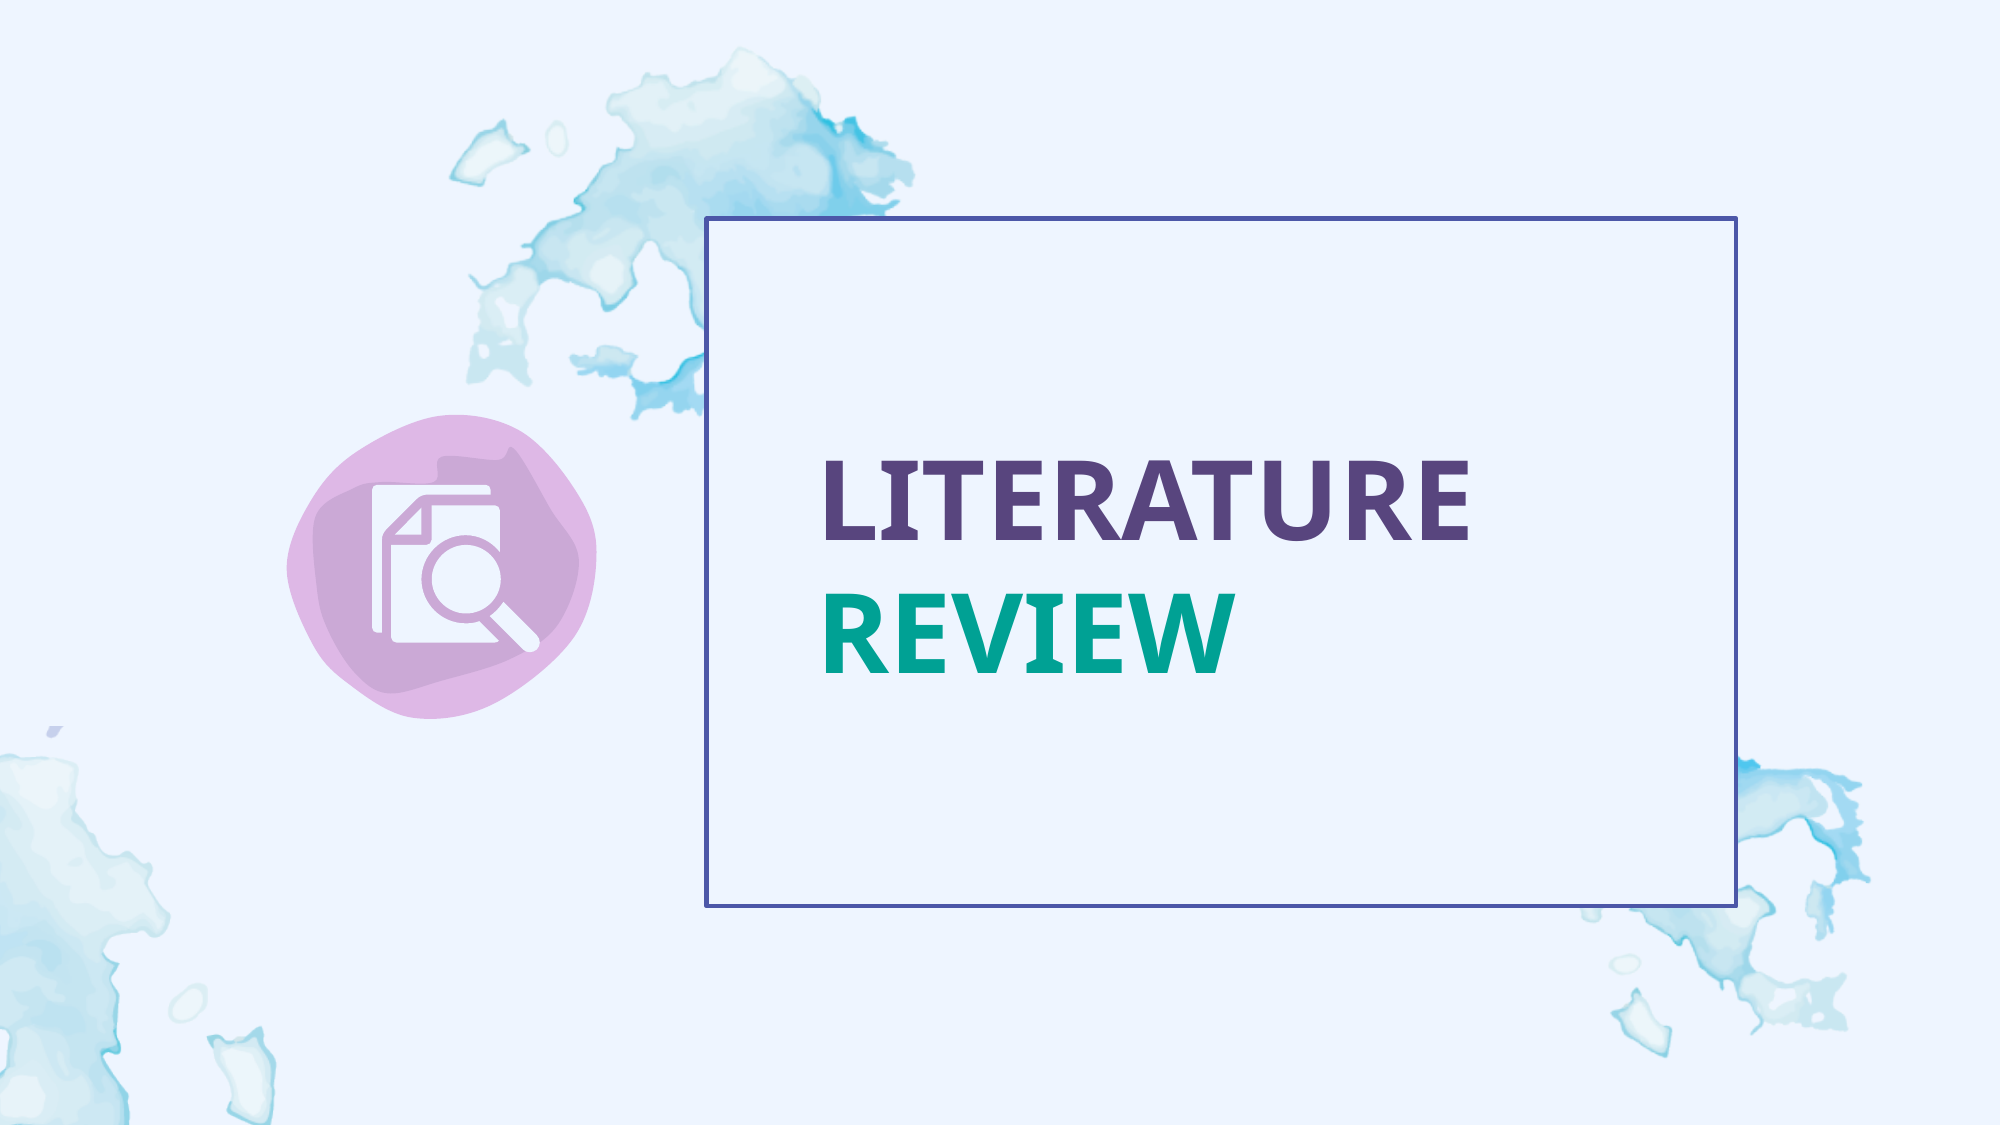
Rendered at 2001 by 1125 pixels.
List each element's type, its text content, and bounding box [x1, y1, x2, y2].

text_box [1400, 640, 1995, 1125]
title LITERATURE REVIEW [796, 405, 1670, 720]
text_box [329, 0, 1006, 564]
picture [0, 726, 295, 1125]
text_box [286, 413, 597, 720]
text_box [706, 218, 1737, 907]
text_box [371, 484, 542, 653]
